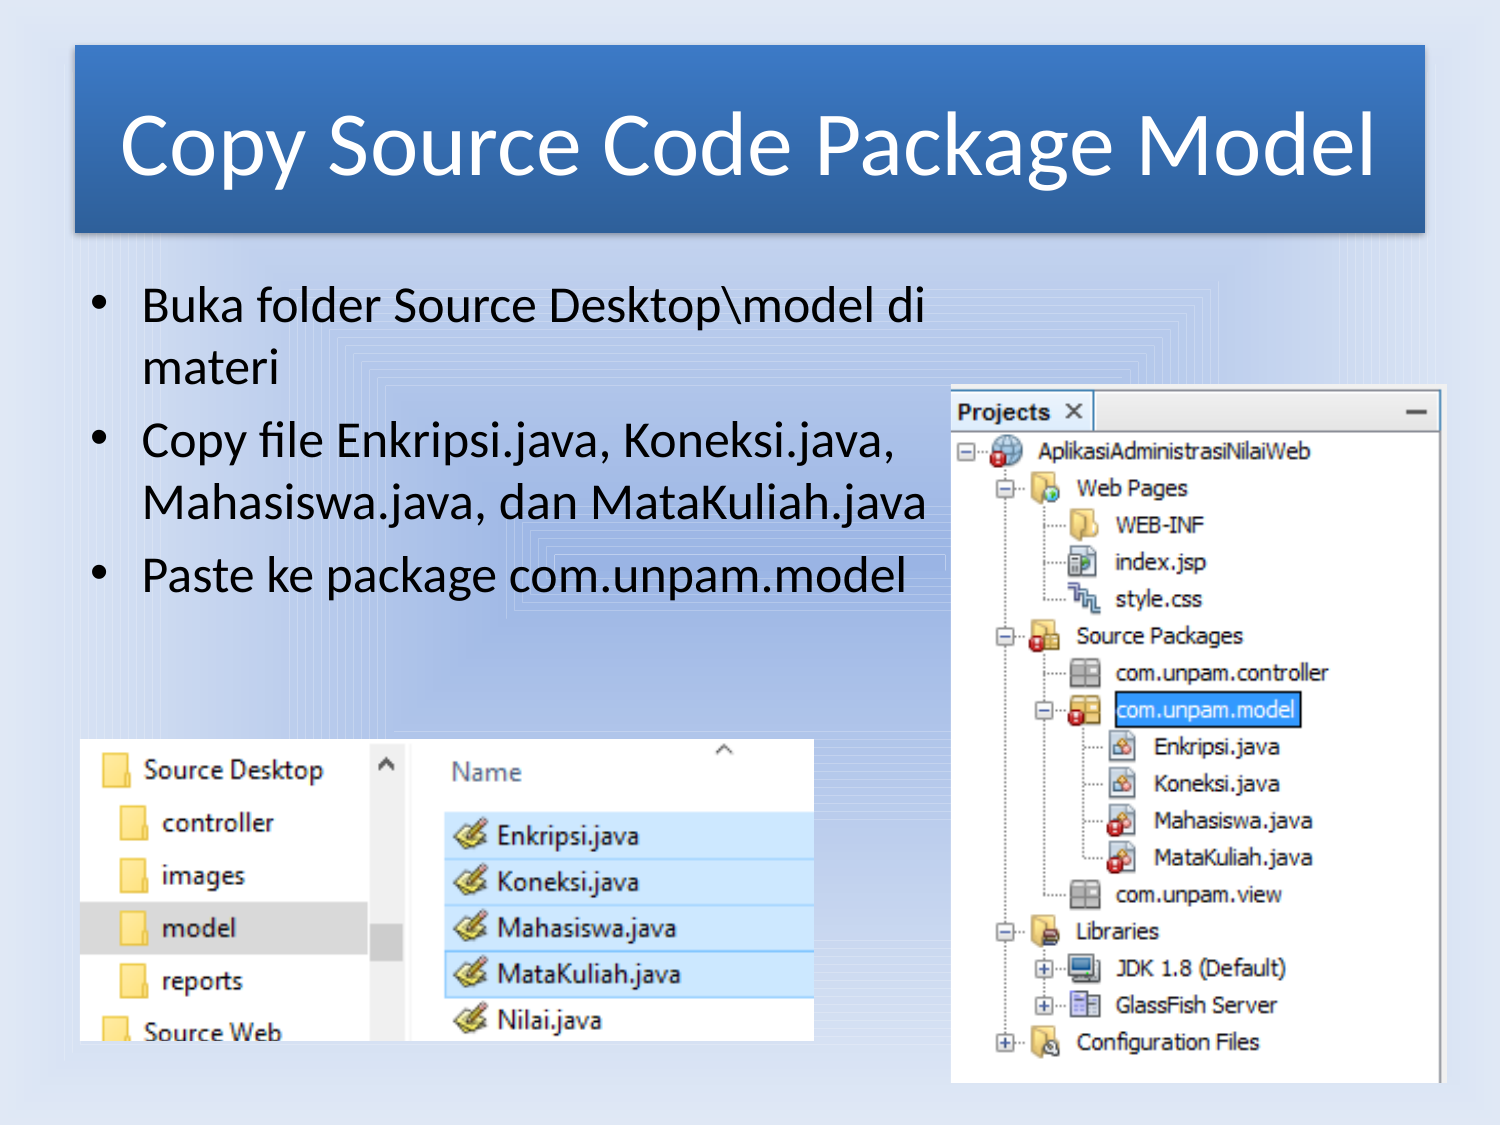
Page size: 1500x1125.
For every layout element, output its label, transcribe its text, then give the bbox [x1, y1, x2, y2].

picture [950, 384, 1448, 1083]
title Copy Source Code Package Model [75, 45, 1425, 233]
picture [79, 738, 814, 1042]
list Buka folder Source Desktop\model di materi Copy file Enkripsi.java, Koneksi.java, Mahasiswa.java, dan MataKuliah.java Paste ke package com.unpam.model [75, 262, 951, 693]
